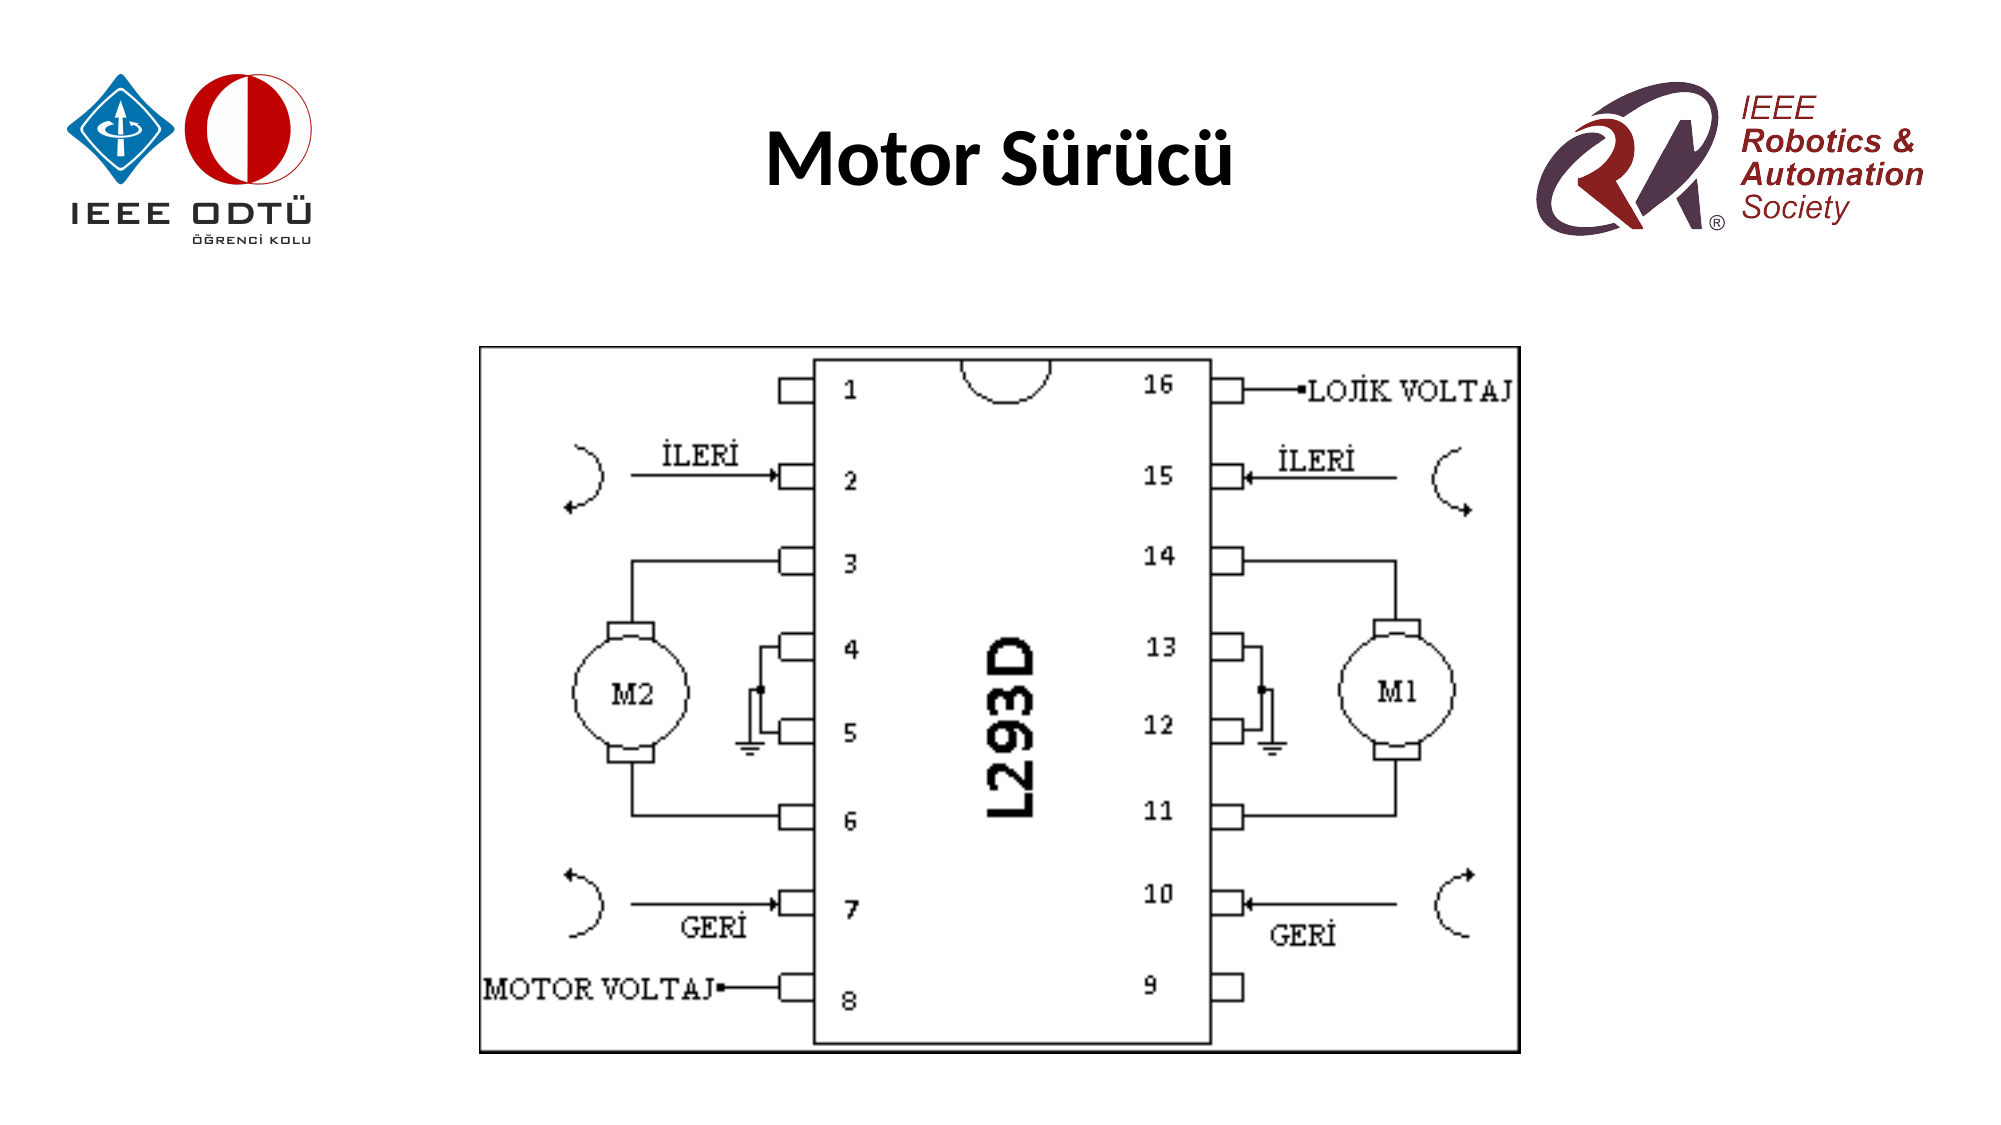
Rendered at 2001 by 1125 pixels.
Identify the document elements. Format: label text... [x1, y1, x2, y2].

picture [67, 74, 312, 244]
picture [136, 149, 145, 158]
picture [67, 74, 118, 126]
picture [118, 140, 124, 156]
picture [1529, 74, 1933, 244]
picture [479, 346, 1521, 1054]
picture [94, 100, 106, 112]
picture [98, 103, 128, 137]
title Motor Sürücü [479, 65, 1521, 253]
